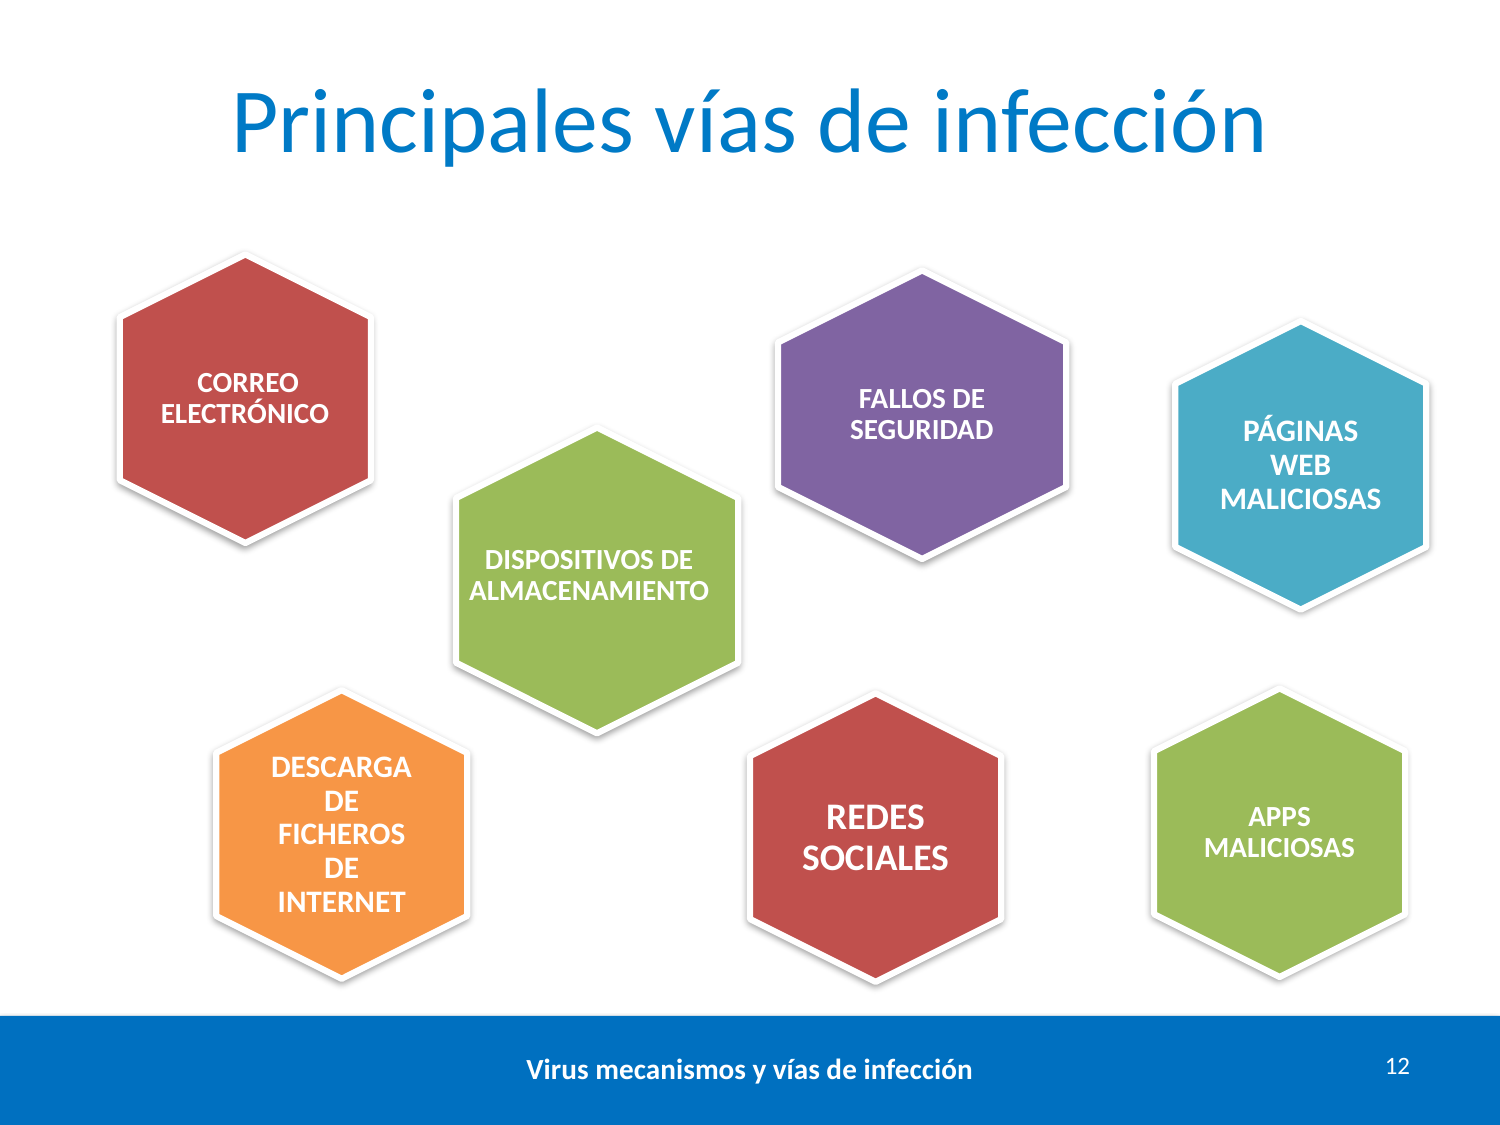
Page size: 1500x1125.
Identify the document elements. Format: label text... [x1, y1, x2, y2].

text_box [749, 692, 1002, 983]
slide_number 12 [1340, 1042, 1425, 1103]
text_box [777, 270, 1067, 560]
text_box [1153, 688, 1406, 978]
title Principales vías de infección [75, 22, 1426, 210]
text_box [1174, 320, 1427, 610]
footer Virus mecanismos y vías de infección [230, 1042, 1270, 1103]
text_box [455, 427, 739, 734]
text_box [119, 254, 372, 544]
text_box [215, 689, 468, 979]
